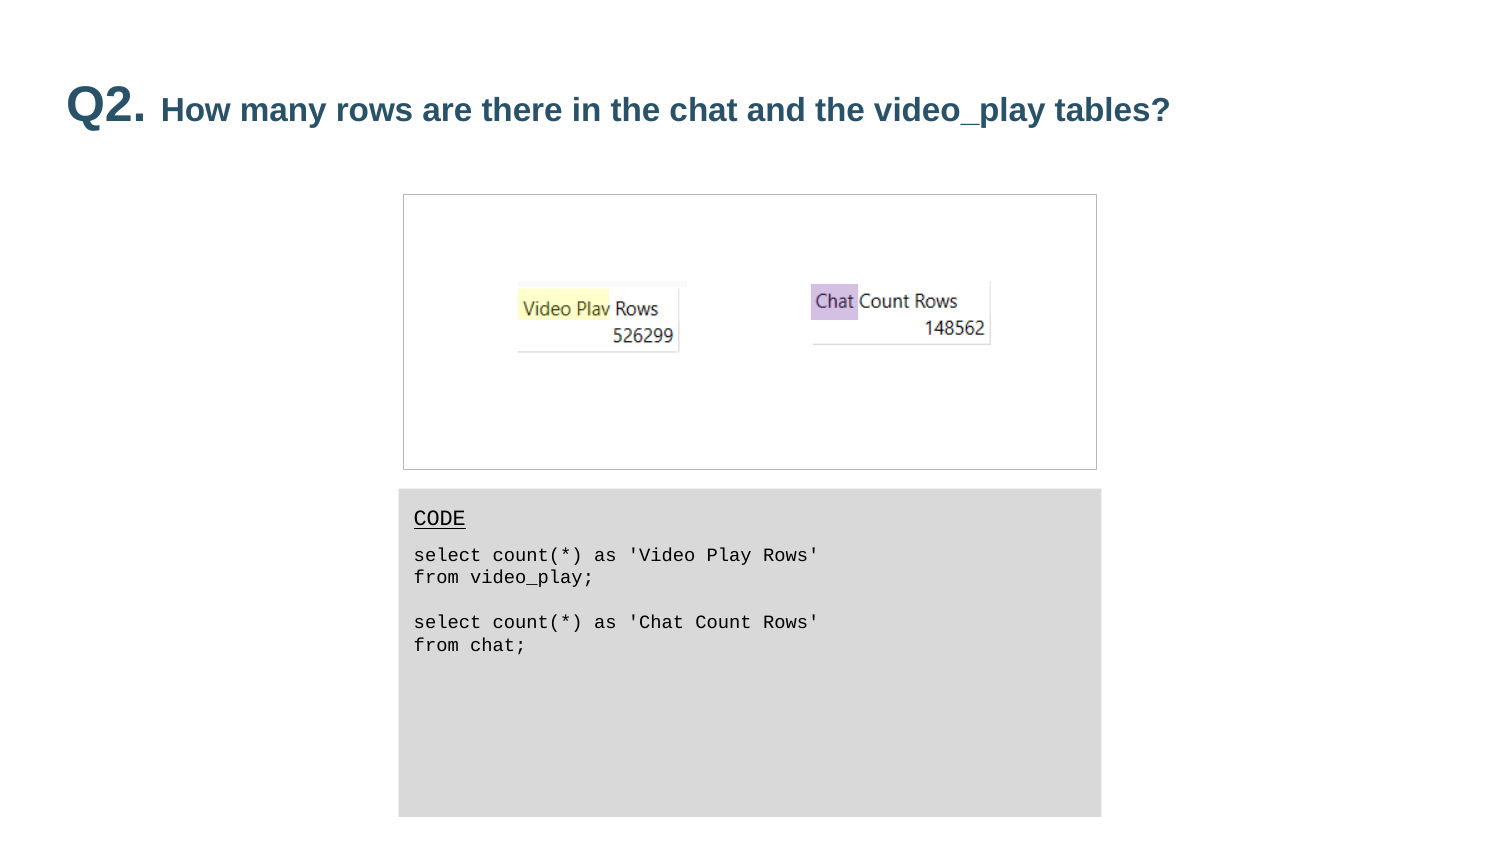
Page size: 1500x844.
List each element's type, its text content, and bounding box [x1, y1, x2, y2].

text_box CODE select count(*) as 'Video Play Rows' from video_play; select count(*) as 'Chat Count Rows' from chat; [398, 488, 1102, 817]
picture [517, 281, 688, 354]
text_box Q2. How many rows are there in the chat and the video_play tables? [51, 16, 1449, 147]
text_box [403, 194, 1097, 470]
picture [812, 281, 1001, 349]
